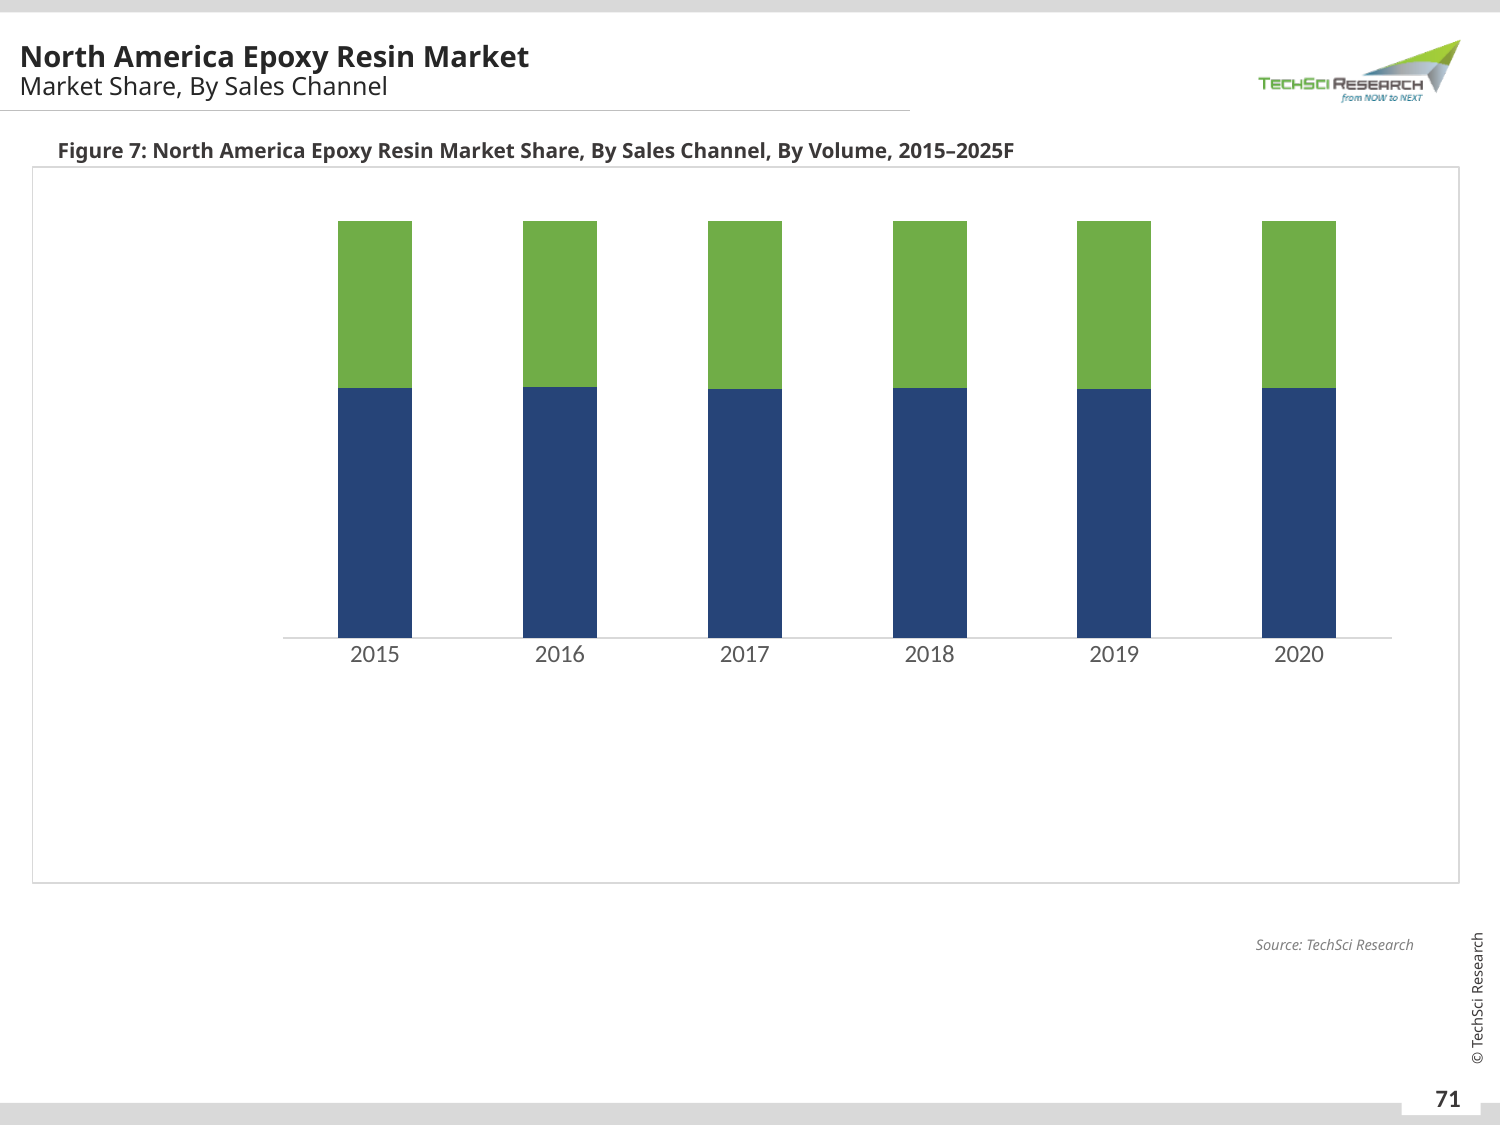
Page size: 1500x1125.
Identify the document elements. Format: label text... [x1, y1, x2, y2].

chart [31, 166, 1460, 884]
list North America Epoxy Resin Market Market Share, By Sales Channel [4, 21, 1209, 122]
text_box Figure 7: North America Epoxy Resin Market Share, By Sales Channel, By Volume, 2015–2025F [42, 118, 1488, 171]
text_box Source: TechSci Research [745, 928, 1429, 961]
picture [1257, 39, 1461, 104]
